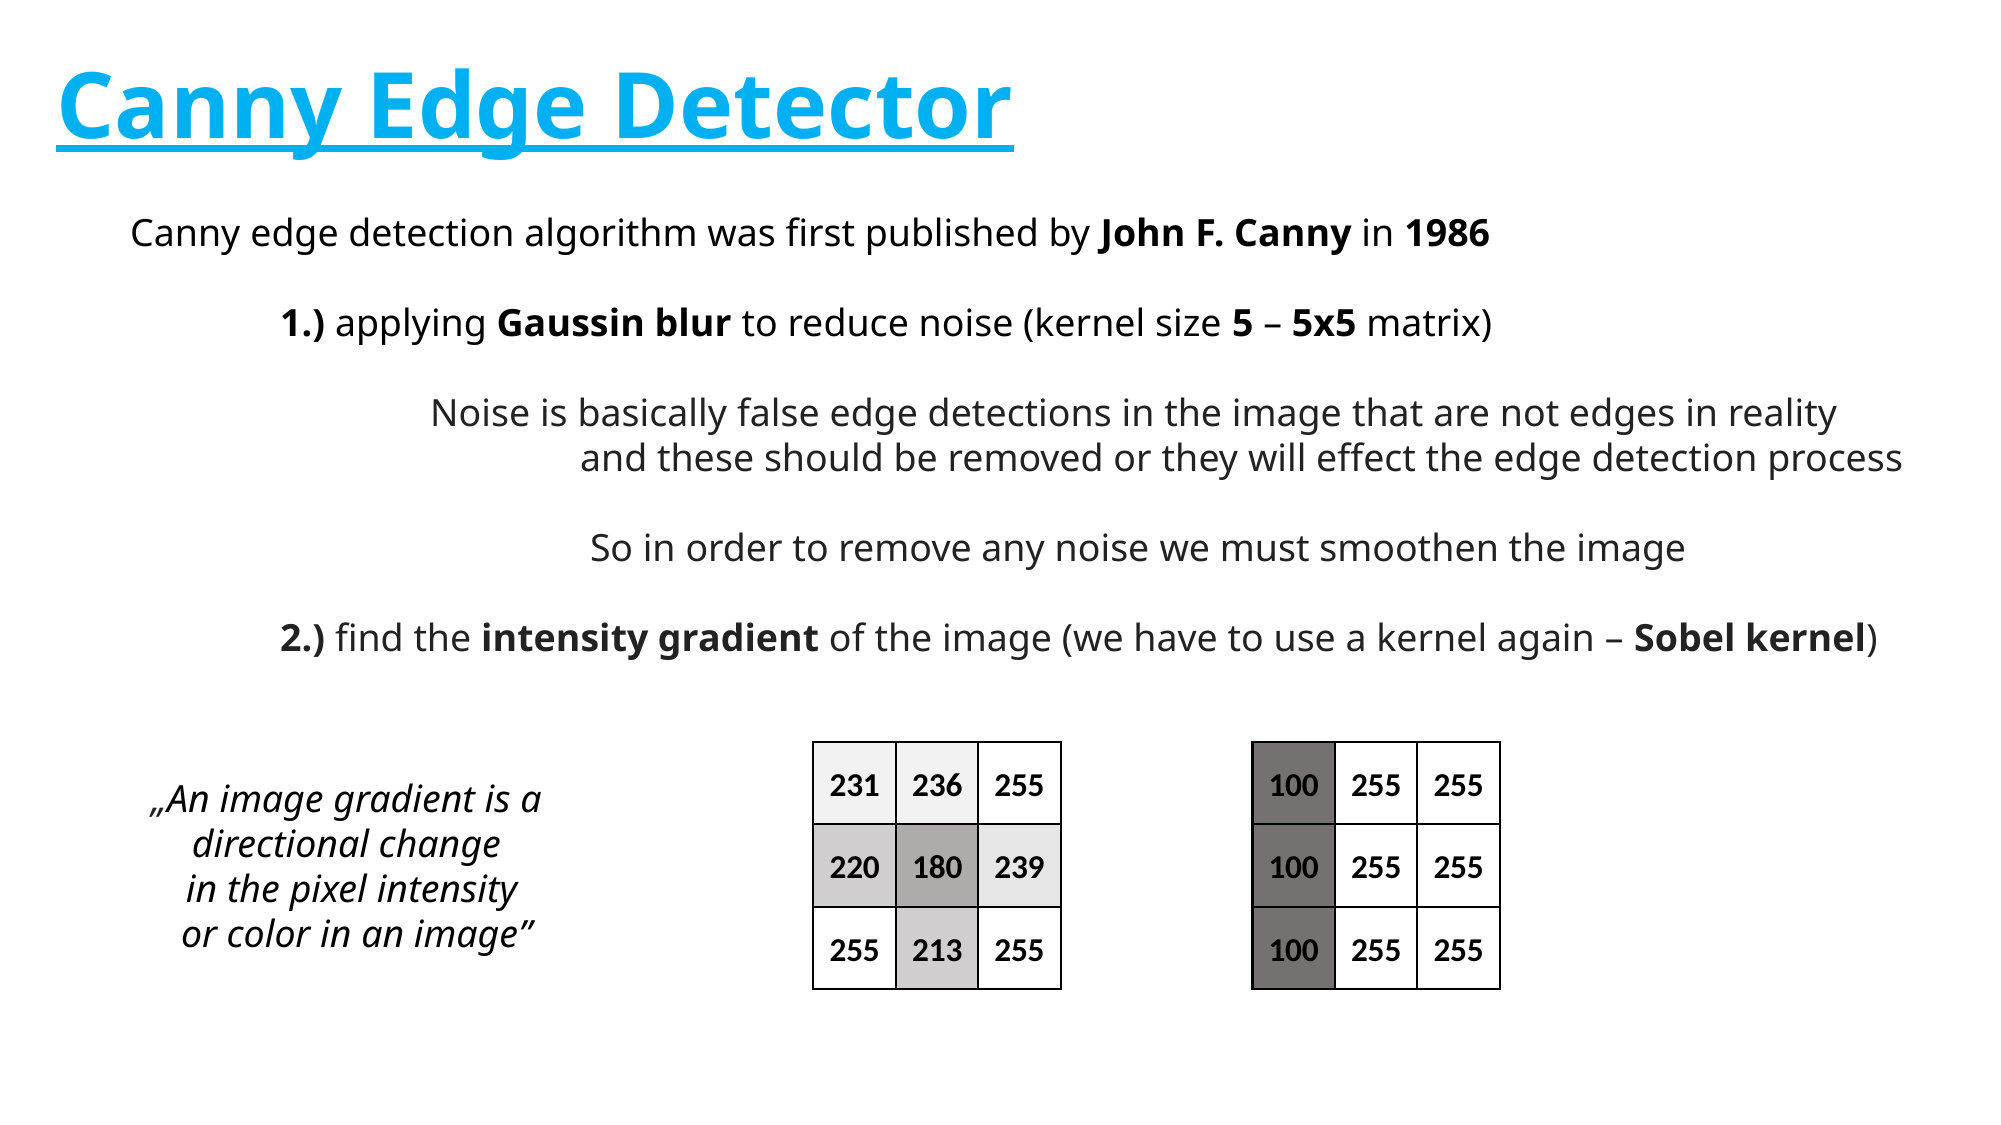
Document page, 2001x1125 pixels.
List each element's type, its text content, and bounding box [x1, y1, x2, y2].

text_box 100 [1251, 823, 1334, 906]
text_box 239 [977, 823, 1062, 906]
text_box 236 [895, 741, 977, 823]
title Canny Edge Detector [41, 0, 1767, 218]
text_box 100 [1251, 906, 1334, 990]
text_box 255 [1334, 906, 1416, 990]
text_box 255 [1416, 741, 1501, 823]
text_box 100 [1251, 741, 1334, 823]
text_box 255 [977, 741, 1062, 823]
text_box 213 [895, 906, 977, 990]
text_box 220 [812, 823, 895, 906]
text_box 255 [1334, 823, 1416, 906]
text_box 231 [812, 741, 895, 823]
text_box 255 [812, 906, 895, 990]
text_box 255 [1416, 823, 1501, 906]
text_box 255 [977, 906, 1062, 990]
text_box „An image gradient is a directional change in the pixel intensity or color in an image” [136, 767, 567, 963]
text_box 180 [895, 823, 977, 906]
text_box 255 [1334, 741, 1416, 823]
text_box 255 [1416, 906, 1501, 990]
text_box Canny edge detection algorithm was first published by John F. Canny in 1986 1.) applying Gaussin blur to reduce noise (kernel size 5 – 5x5 matrix) Noise is basically false edge detections in the image that are not edges in reality and these should be removed or they will effect the edge detection process So in order to remove any noise we must smoothen the image 2.) find the intensity gradient of the image (we have to use a kernel again – Sobel kernel) [115, 201, 1919, 667]
